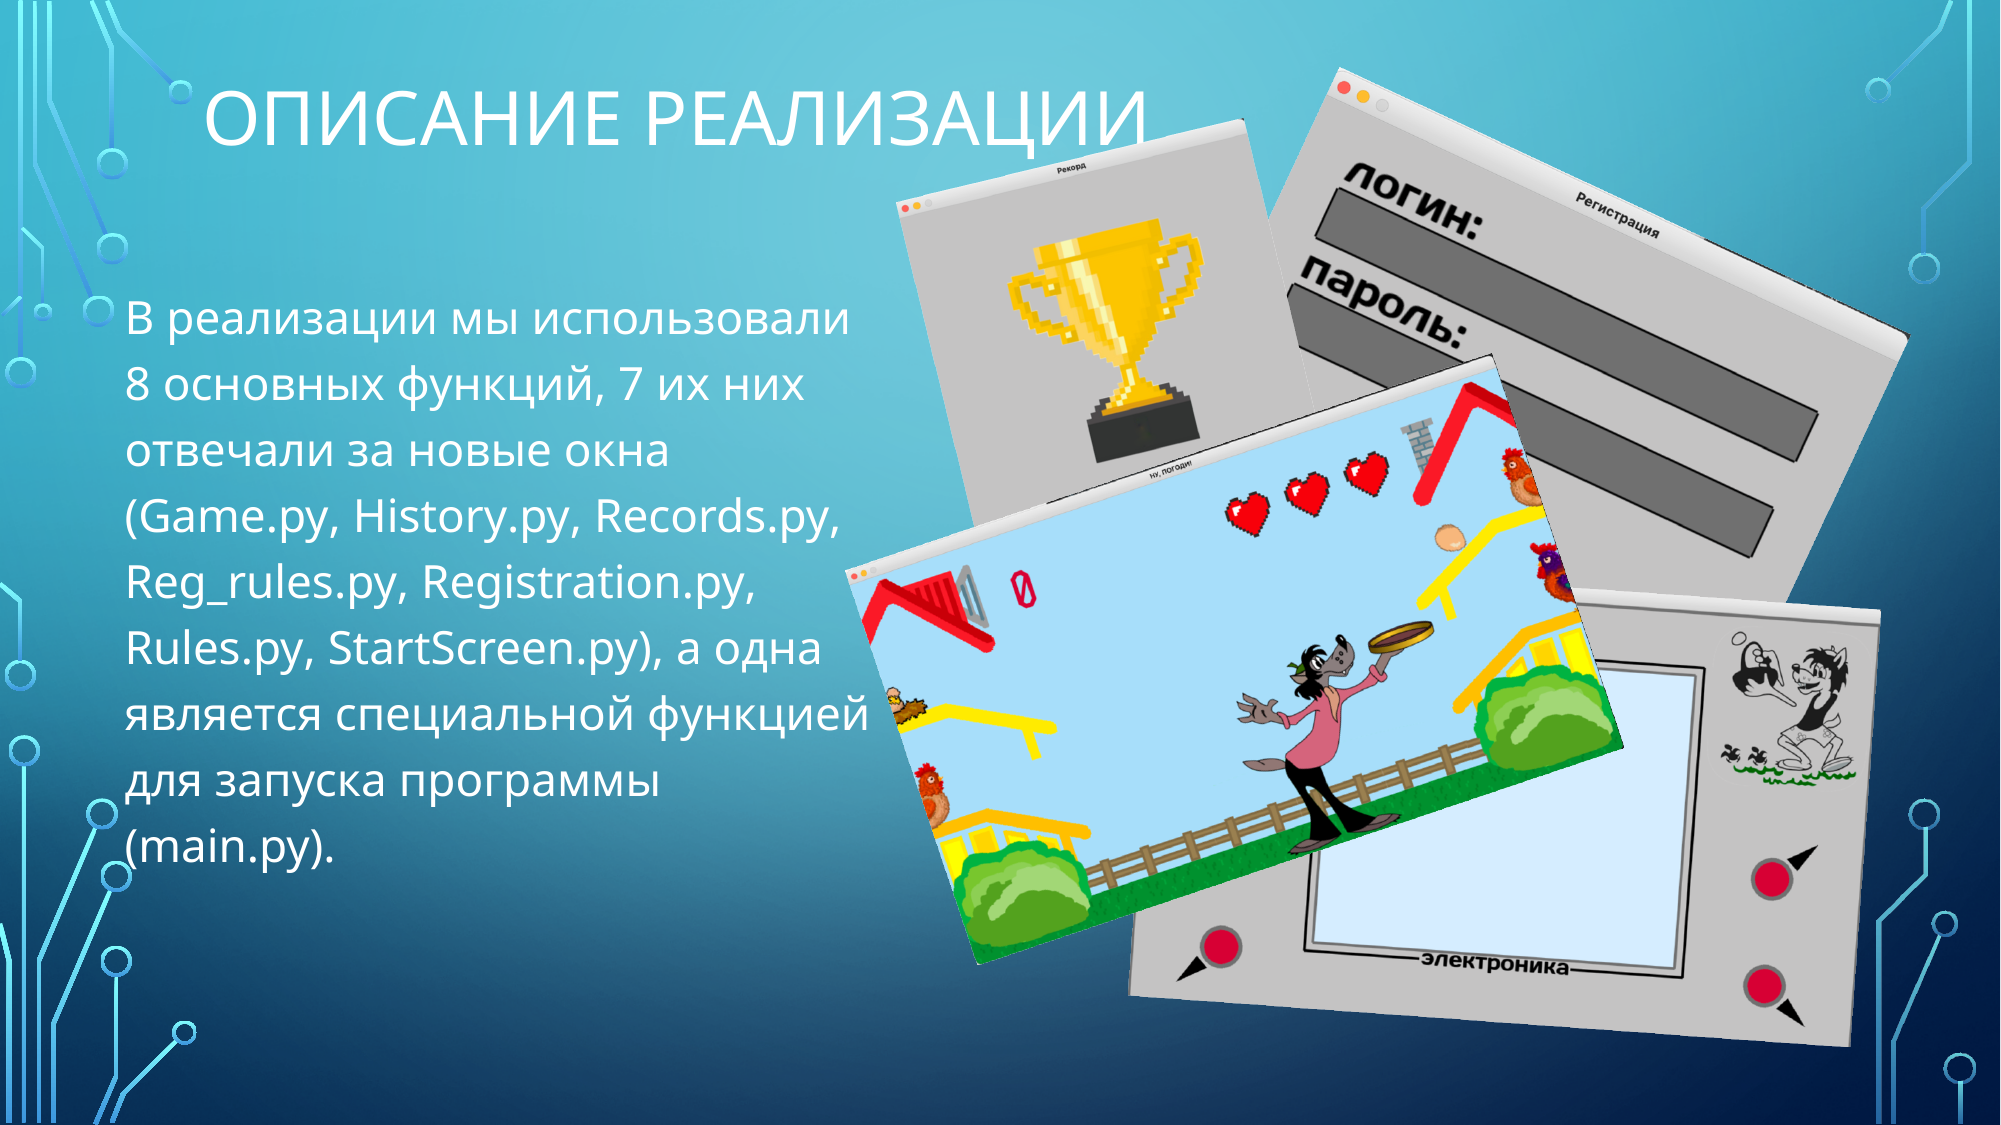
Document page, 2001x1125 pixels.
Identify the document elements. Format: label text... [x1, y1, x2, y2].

picture [846, 119, 1910, 1047]
list В реализации мы использовали 8 основных функций, 7 их них отвечали за новые окна (Game.py, History.py, Records.py, Reg_rules.py, Registration.py, Rules.py, StartScreen.py), а одна является специальной функцией для запуска программы (main.py). [109, 270, 892, 934]
title Описание реализации [187, 0, 1813, 243]
